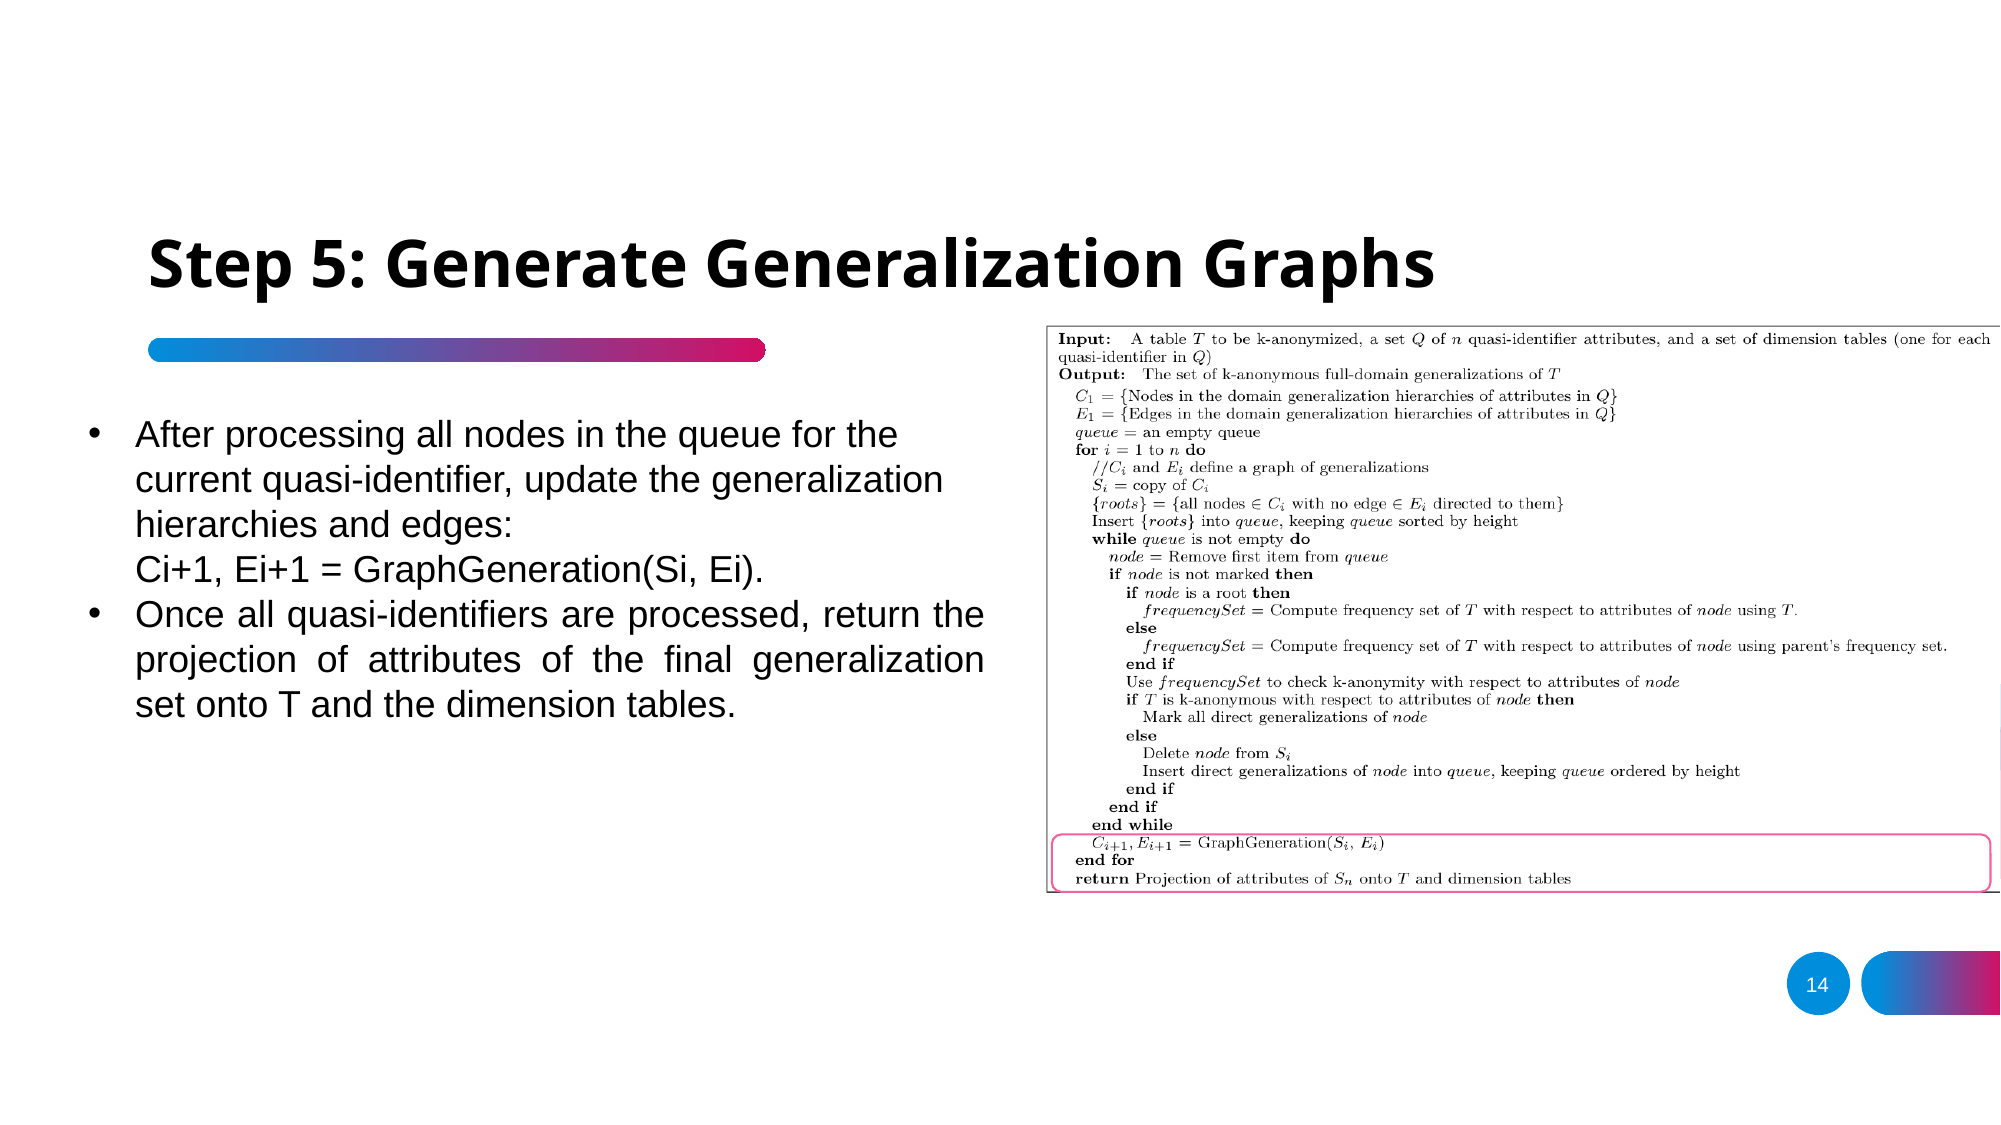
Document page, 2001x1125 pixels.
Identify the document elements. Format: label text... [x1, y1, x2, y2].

picture [1041, 318, 2001, 897]
text_box After processing all nodes in the queue for the current quasi-identifier, update the generalization hierarchies and edges: Ci+1, Ei+1 = GraphGeneration(Si, Ei). Once all quasi-identifiers are processed, return the projection of attributes of the final generalization set onto T and the dimension tables. [73, 402, 1000, 732]
slide_number 14 [1772, 954, 1863, 1015]
title Step 5: Generate Generalization Graphs [133, 202, 1686, 331]
